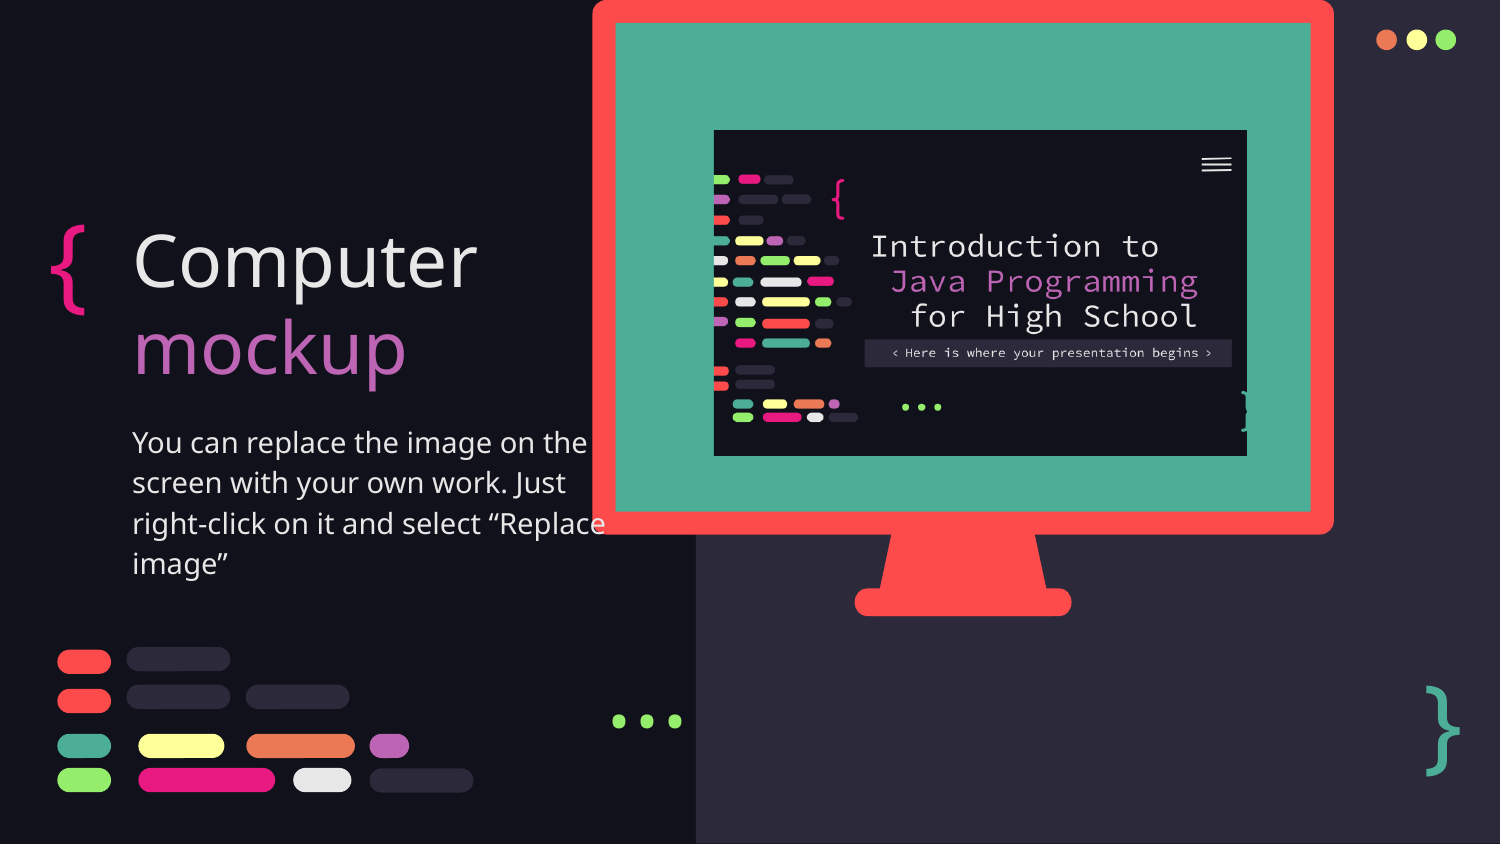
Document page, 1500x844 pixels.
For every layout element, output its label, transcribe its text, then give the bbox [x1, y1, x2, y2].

subtitle You can replace the image on the screen with your own work. Just right-click on it and select “Replace image” [116, 404, 650, 635]
title Computer mockup [116, 230, 587, 404]
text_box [1376, 29, 1457, 51]
picture [713, 130, 1248, 457]
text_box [592, 0, 1335, 617]
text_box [57, 646, 474, 793]
text_box } [1408, 656, 1494, 781]
text_box ... [478, 673, 705, 764]
text_box { [33, 180, 149, 324]
